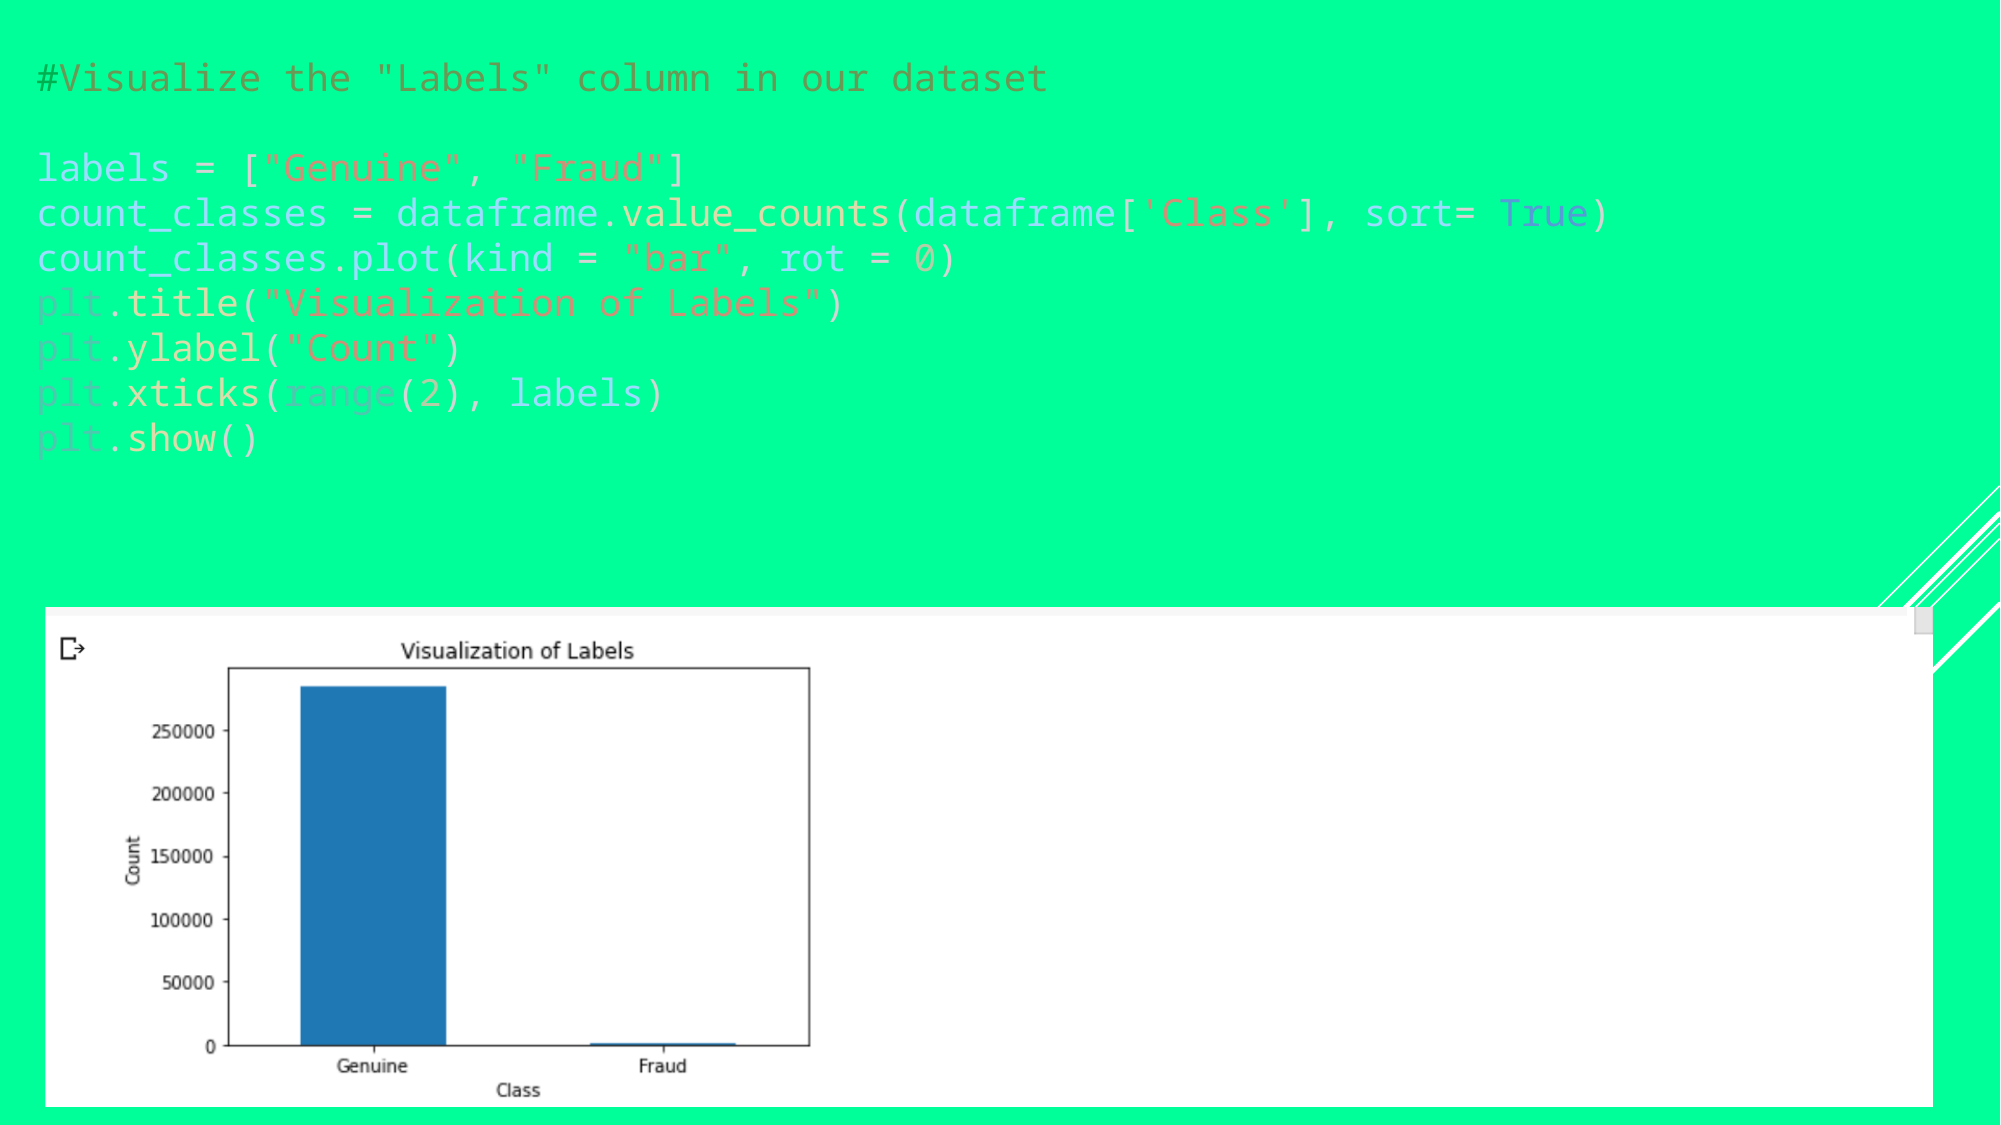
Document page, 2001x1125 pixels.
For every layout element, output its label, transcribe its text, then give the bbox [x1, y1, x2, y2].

picture [45, 607, 1955, 1107]
text_box #Visualize the "Labels" column in our dataset labels = ["Genuine", "Fraud"] count_classes = dataframe.value_counts(dataframe['Class'], sort= True) count_classes.plot(kind = "bar", rot = 0) plt.title("Visualization of Labels") plt.ylabel("Count") plt.xticks(range(2), labels) plt.show() [21, 47, 1984, 512]
